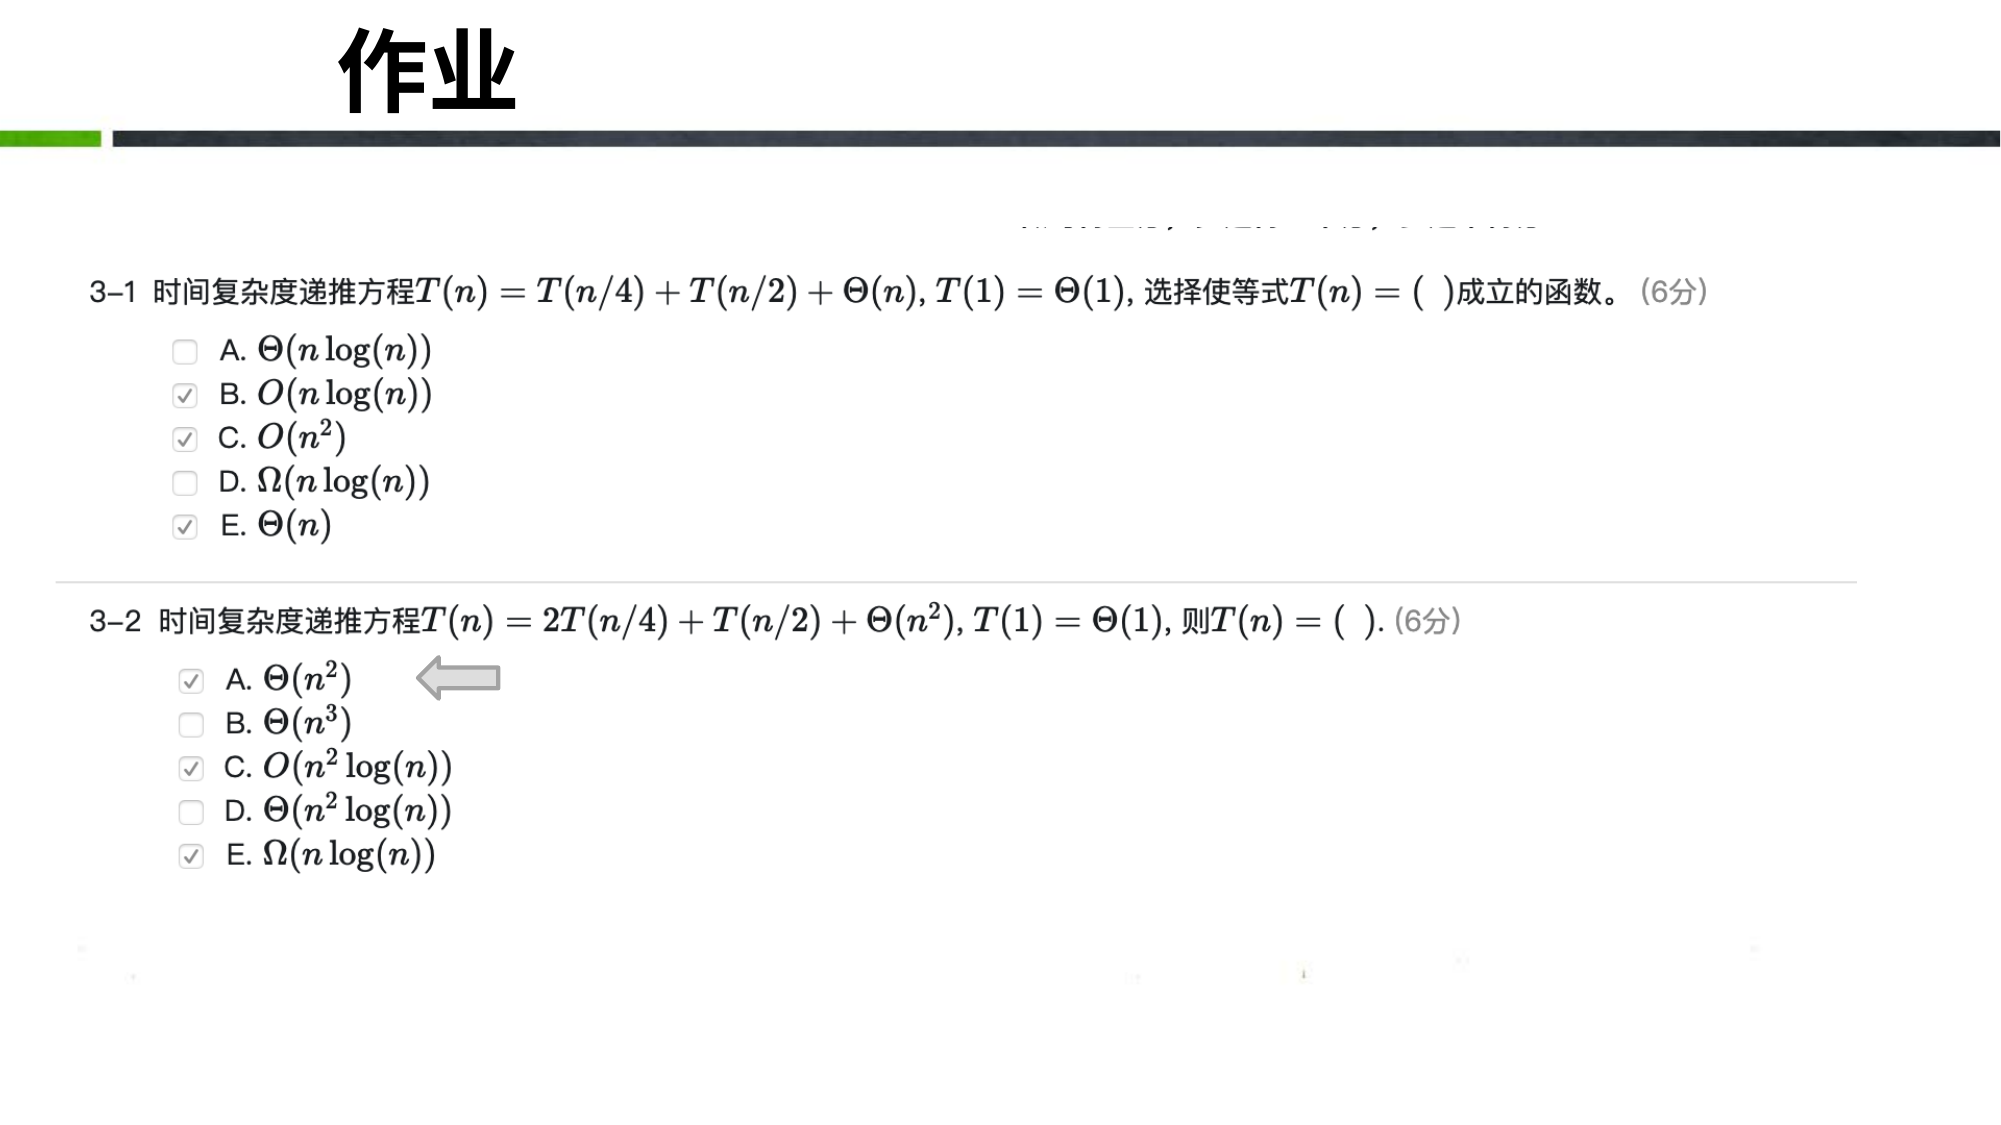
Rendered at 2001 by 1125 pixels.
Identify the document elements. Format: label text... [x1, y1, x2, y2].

title 作业 [321, 12, 1701, 126]
picture [0, 0, 2001, 1125]
